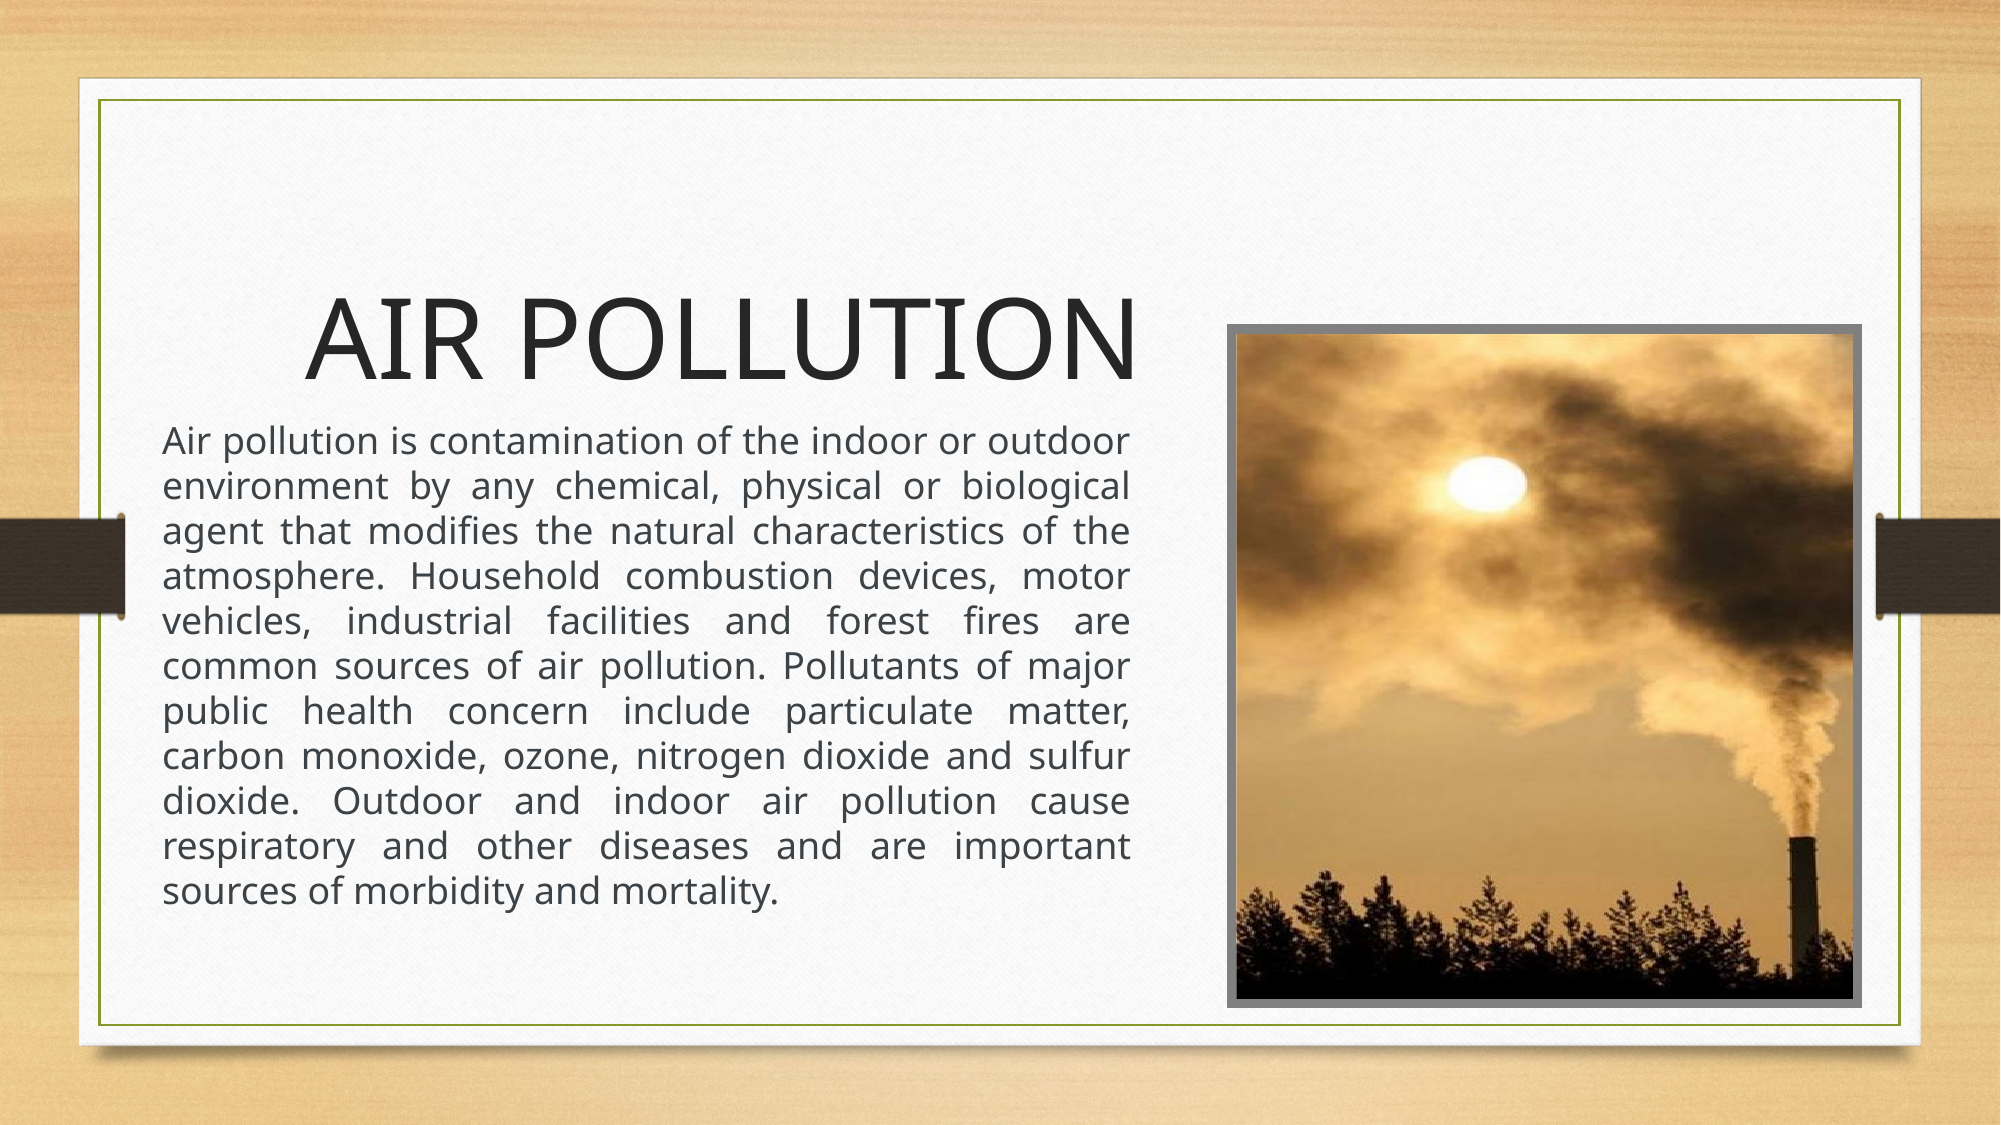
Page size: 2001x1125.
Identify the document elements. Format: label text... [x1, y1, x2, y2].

list Air pollution is contamination of the indoor or outdoor environment by any chemical, physical or biological agent that modifies the natural characteristics of the atmosphere. Household combustion devices, motor vehicles, industrial facilities and forest fires are common sources of air pollution. Pollutants of major public health concern include particulate matter, carbon monoxide, ozone, nitrogen dioxide and sulfur dioxide. Outdoor and indoor air pollution cause respiratory and other diseases and are important sources of morbidity and mortality. [147, 409, 1147, 952]
title AIR POLLUTION [212, 199, 1237, 410]
picture [0, 0, 2001, 1125]
